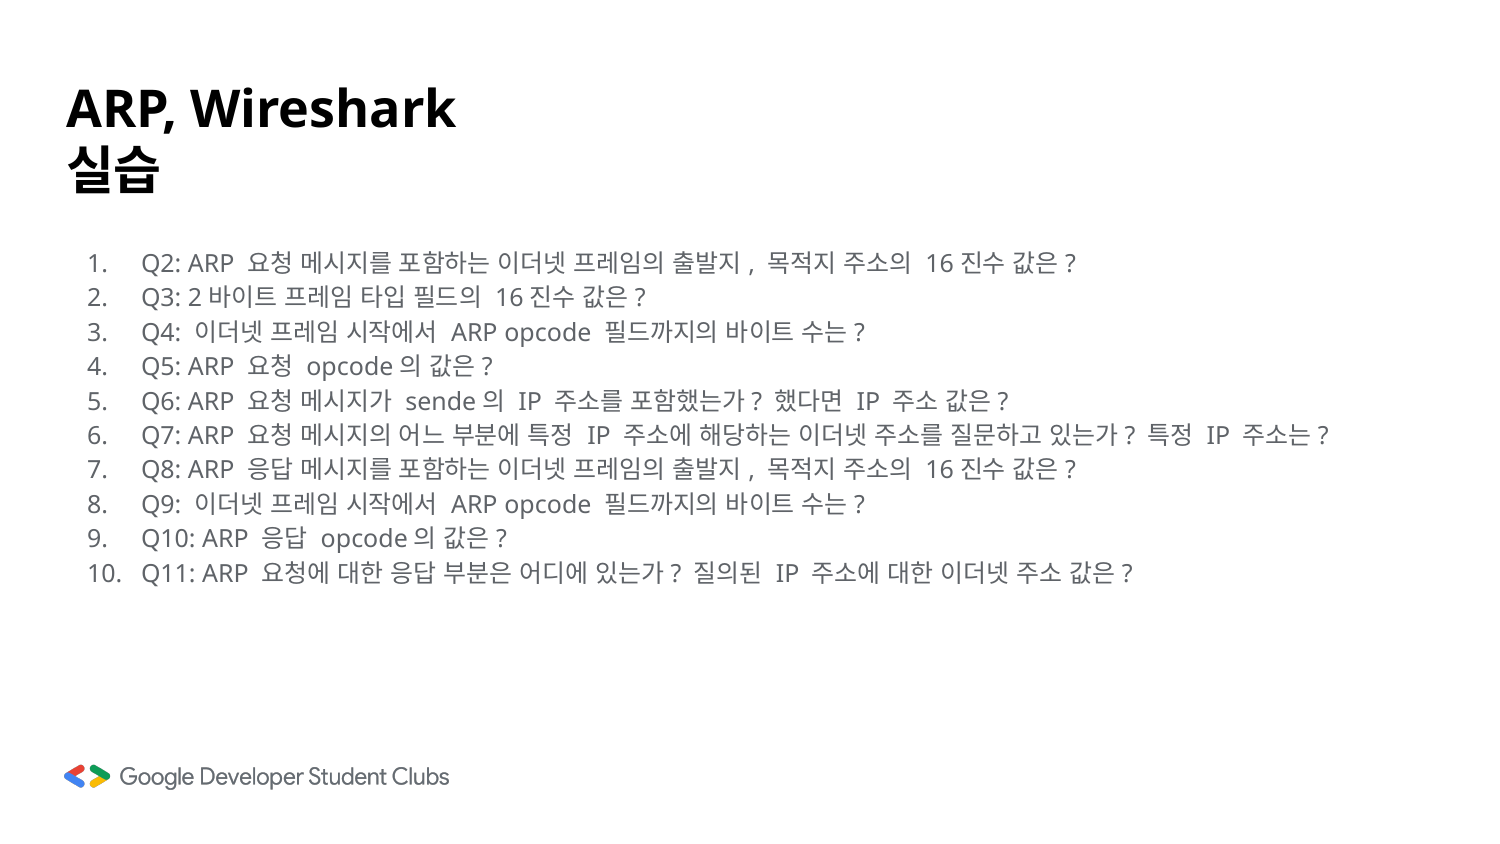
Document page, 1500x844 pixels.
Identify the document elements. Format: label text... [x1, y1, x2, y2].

title ARP, Wireshark 실습 [51, 91, 590, 216]
list Q2: ARP 요청 메시지를 포함하는 이더넷 프레임의 출발지, 목적지 주소의 16진수 값은? Q3: 2바이트 프레임 타입 필드의 16진수 값은? Q4: 이더넷 프레임 시작에서 ARP opcode 필드까지의 바이트 수는? Q5: ARP 요청 opcode의 값은? Q6: ARP 요청 메시지가 sende의 IP 주소를 포함했는가? 했다면 IP 주소 값은? Q7: ARP 요청 메시지의 어느 부분에 특정 IP 주소에 해당하는 이더넷 주소를 질문하고 있는가? 특정 IP 주소는? Q8: ARP 응답 메시지를 포함하는 이더넷 프레임의 출발지, 목적지 주소의 16진수 값은? Q9: 이더넷 프레임 시작에서 ARP opcode 필드까지의 바이트 수는? Q10: ARP 응답 opcode의 값은? Q11: ARP 요청에 대한 응답 부분은 어디에 있는가? 질의된 IP 주소에 대한 이더넷 주소 값은? [51, 227, 1410, 750]
picture [64, 762, 449, 790]
